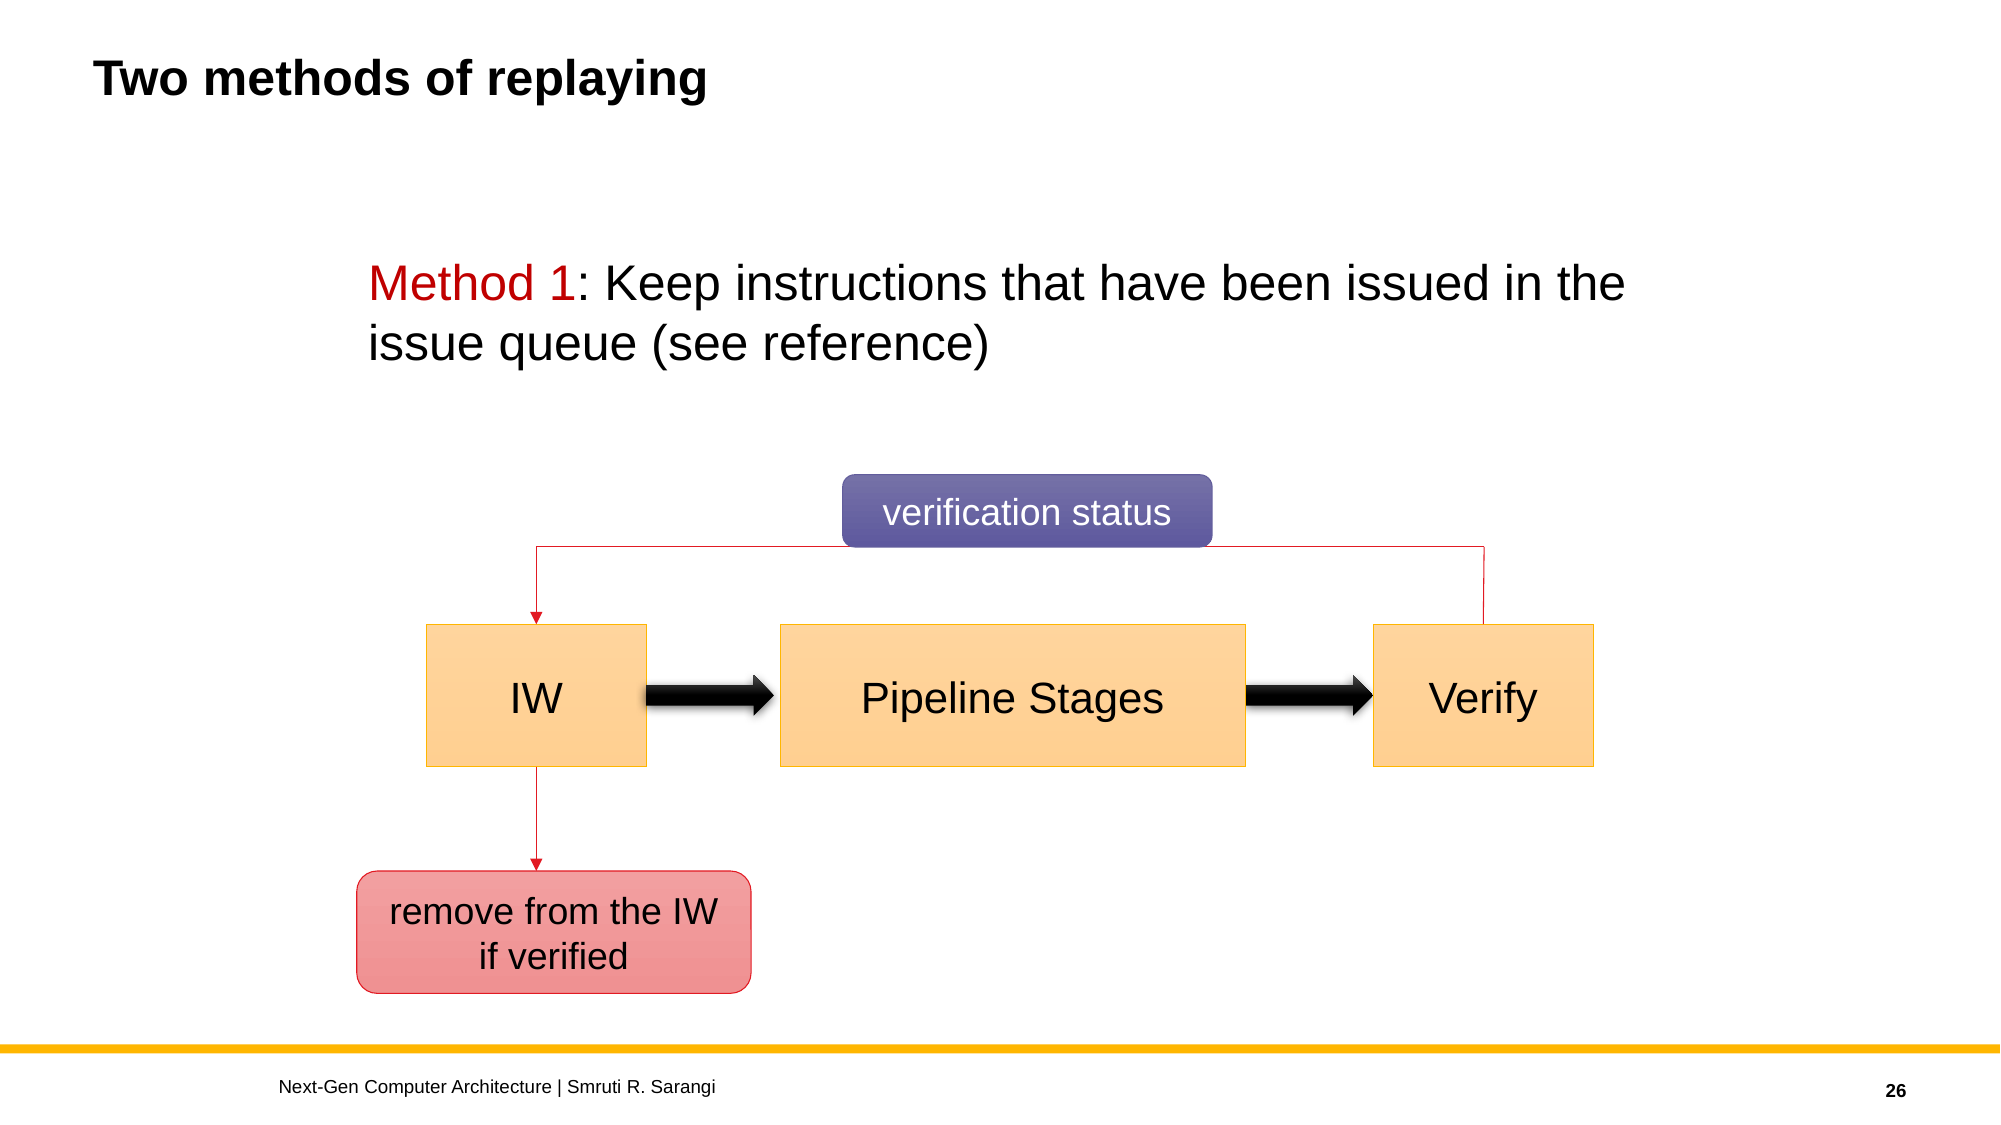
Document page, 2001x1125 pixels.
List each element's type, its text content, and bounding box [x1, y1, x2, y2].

list Method 1: Keep instructions that have been issued in the issue queue (see reference) [353, 242, 1647, 383]
title Two methods of replaying [78, 45, 1578, 180]
text_box [1246, 675, 1373, 716]
text_box [646, 675, 774, 716]
text_box Pipeline Stages [780, 624, 1246, 767]
footer Next-Gen Computer Architecture | Smruti R. Sarangi [263, 1067, 1464, 1105]
slide_number 26 [1711, 1071, 1922, 1109]
text_box verification status [842, 474, 1213, 546]
text_box IW [426, 624, 647, 767]
text_box Verify [1373, 624, 1594, 767]
text_box remove from the IW if verified [356, 870, 752, 994]
